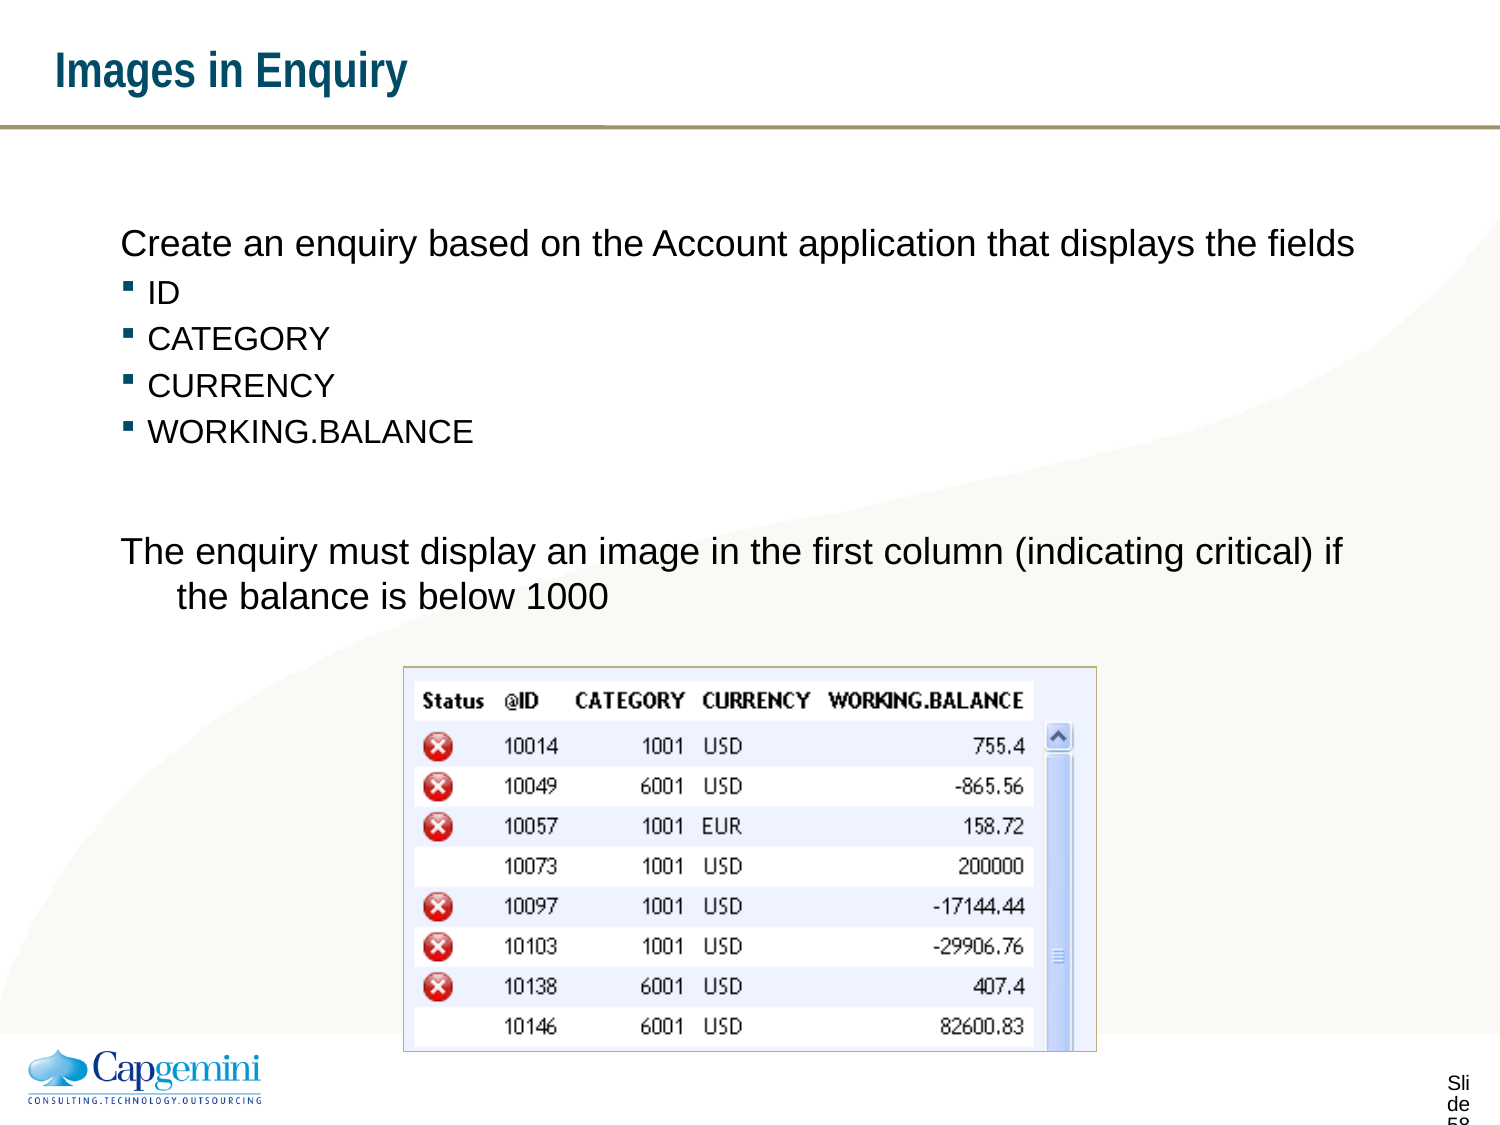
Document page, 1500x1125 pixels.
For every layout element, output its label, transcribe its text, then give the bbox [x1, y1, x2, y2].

picture [0, 0, 1500, 125]
picture [0, 130, 1500, 1125]
title Images in Enquiry [39, 22, 1470, 113]
slide_number Slide 57 [1438, 1094, 1478, 1117]
list Create an enquiry based on the Account application that displays the fields ID CATEGORY CURRENCY WORKING.BALANCE The enquiry must display an image in the first column (indicating critical) if the balance is below 1000 [105, 210, 1381, 999]
